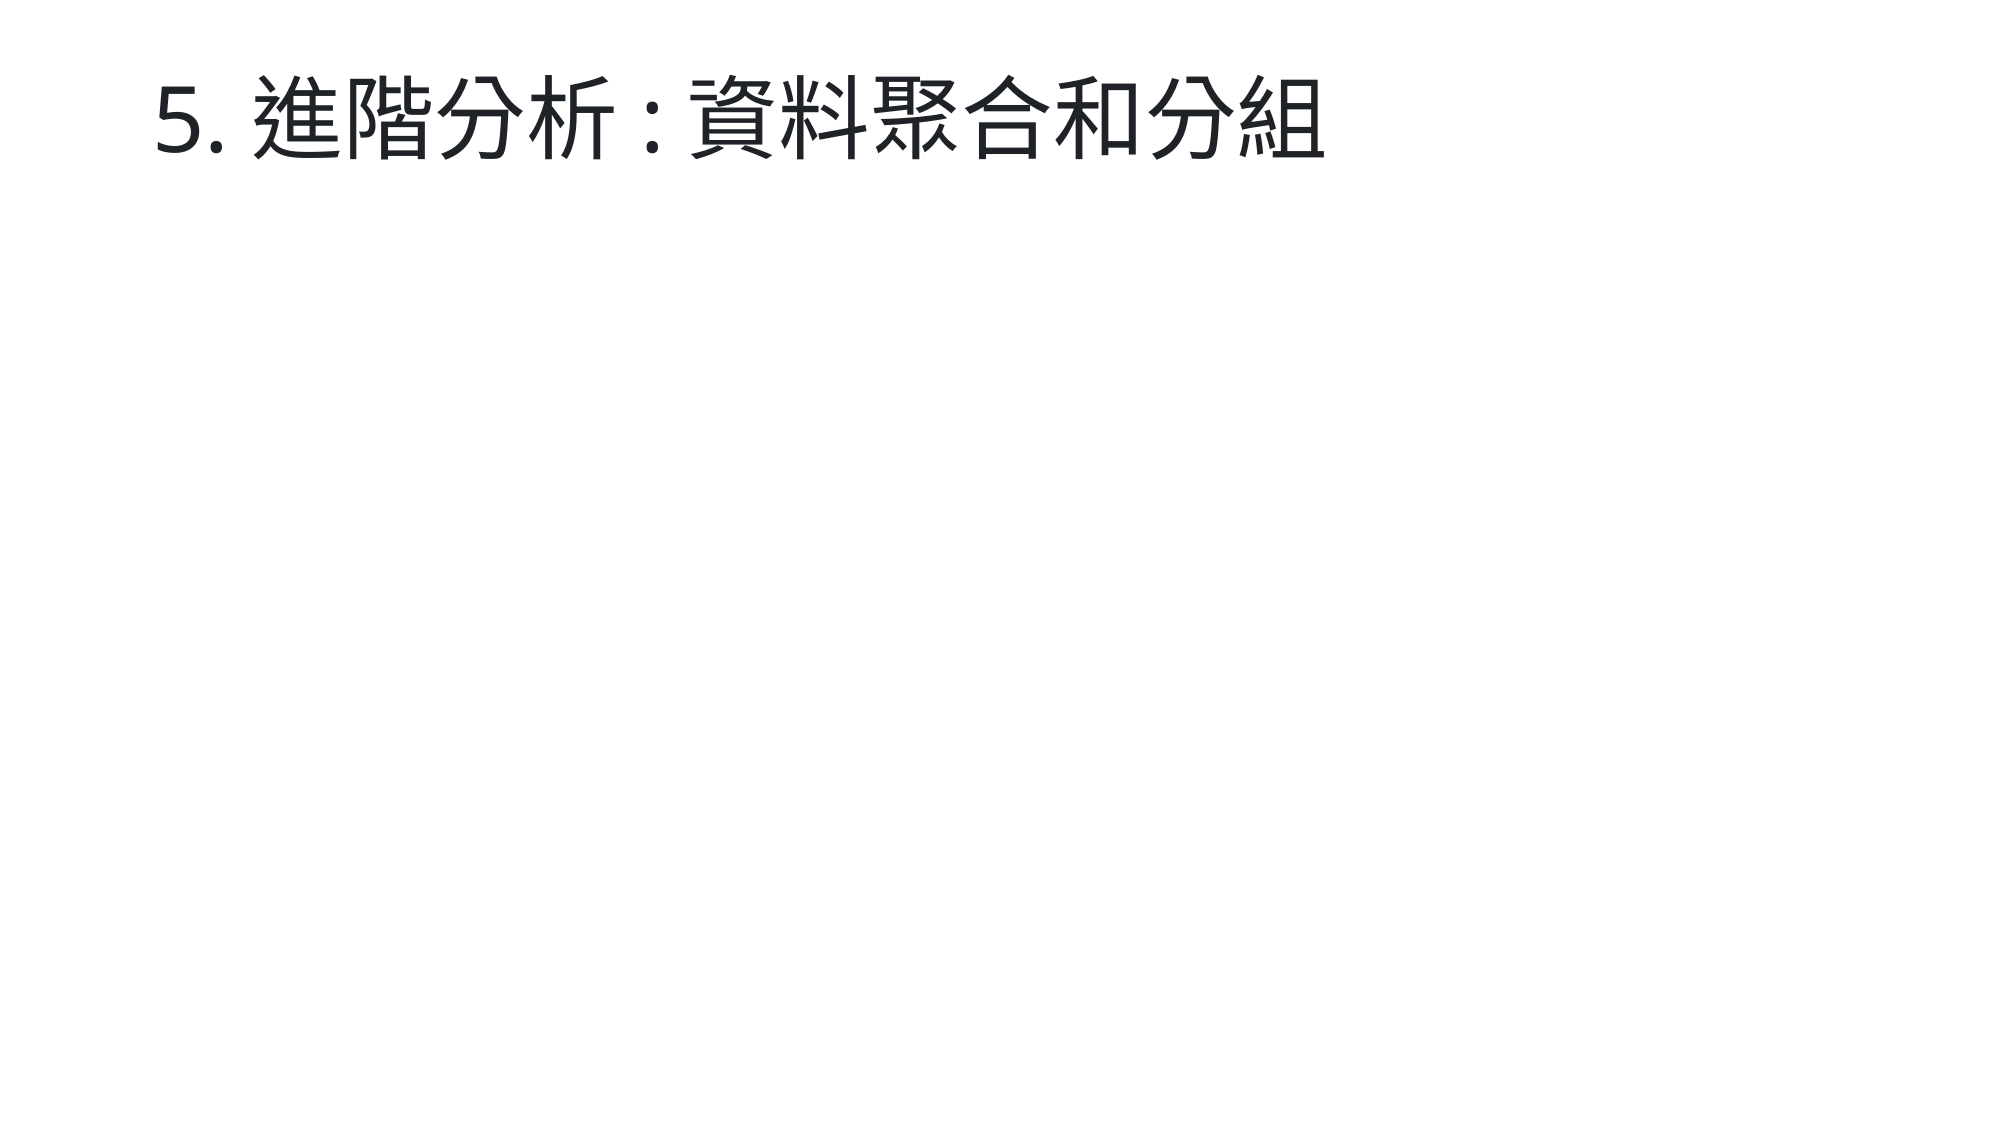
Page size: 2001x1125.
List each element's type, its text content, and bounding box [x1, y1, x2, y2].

title 5.進階分析:資料聚合和分組 [137, 59, 1863, 187]
